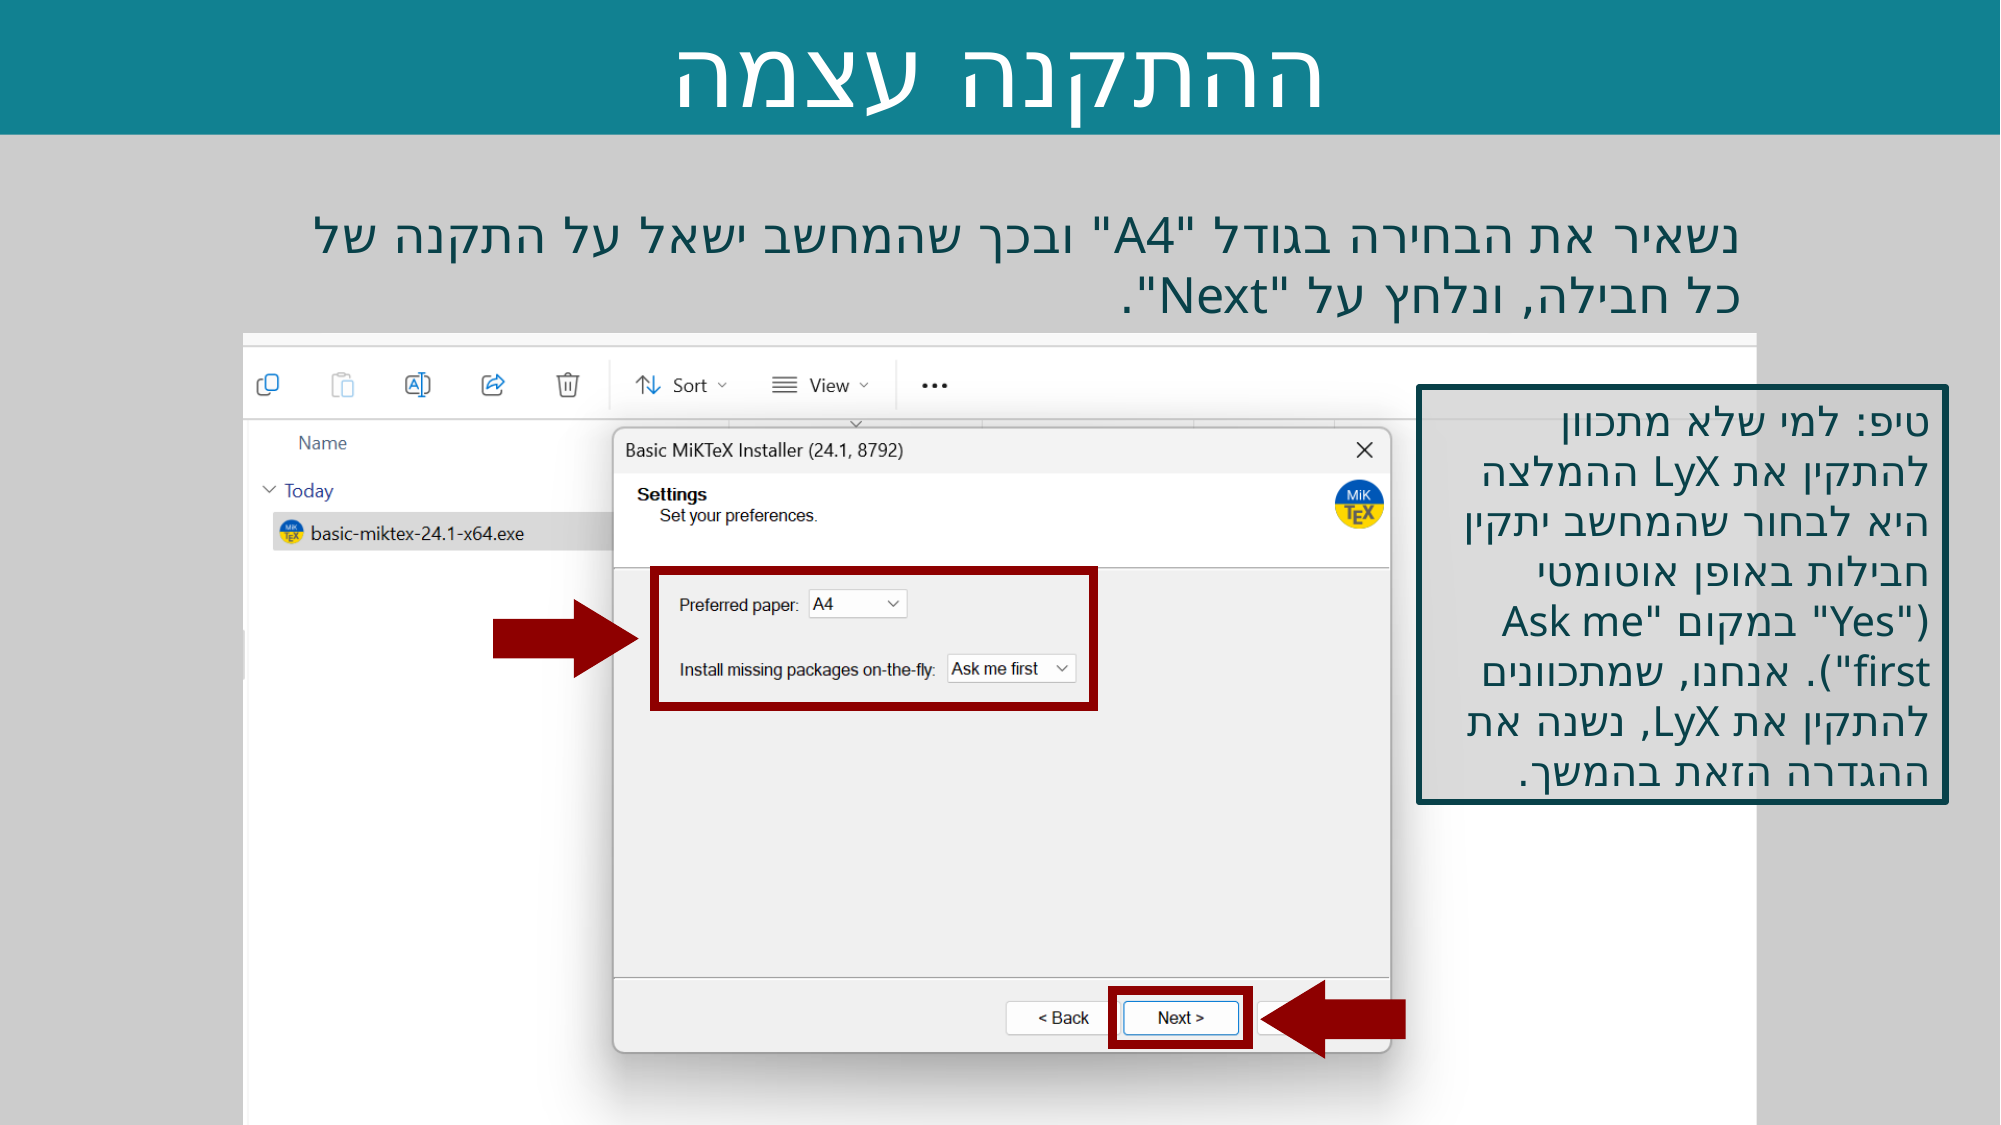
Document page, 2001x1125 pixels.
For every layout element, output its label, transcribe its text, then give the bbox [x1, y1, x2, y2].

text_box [243, 333, 1757, 1125]
text_box ההתקנה עצמה [0, 0, 2000, 135]
text_box טיפ: למי שלא מתכוון להתקין את LyX ההמלצה היא לבחור שהמחשב יתקין חבילות באופן אוטומטי ("Yes" במקום "Ask me first"). אנחנו, שמתכוונים להתקין את LyX, נשנה את ההגדרה הזאת בהמשך. [1757, 387, 1946, 803]
text_box נשאיר את הבחירה בגודל "A4" ובכך שהמחשב ישאל על התקנה של כל חבילה, ונלחץ על "Next". [243, 136, 1757, 331]
